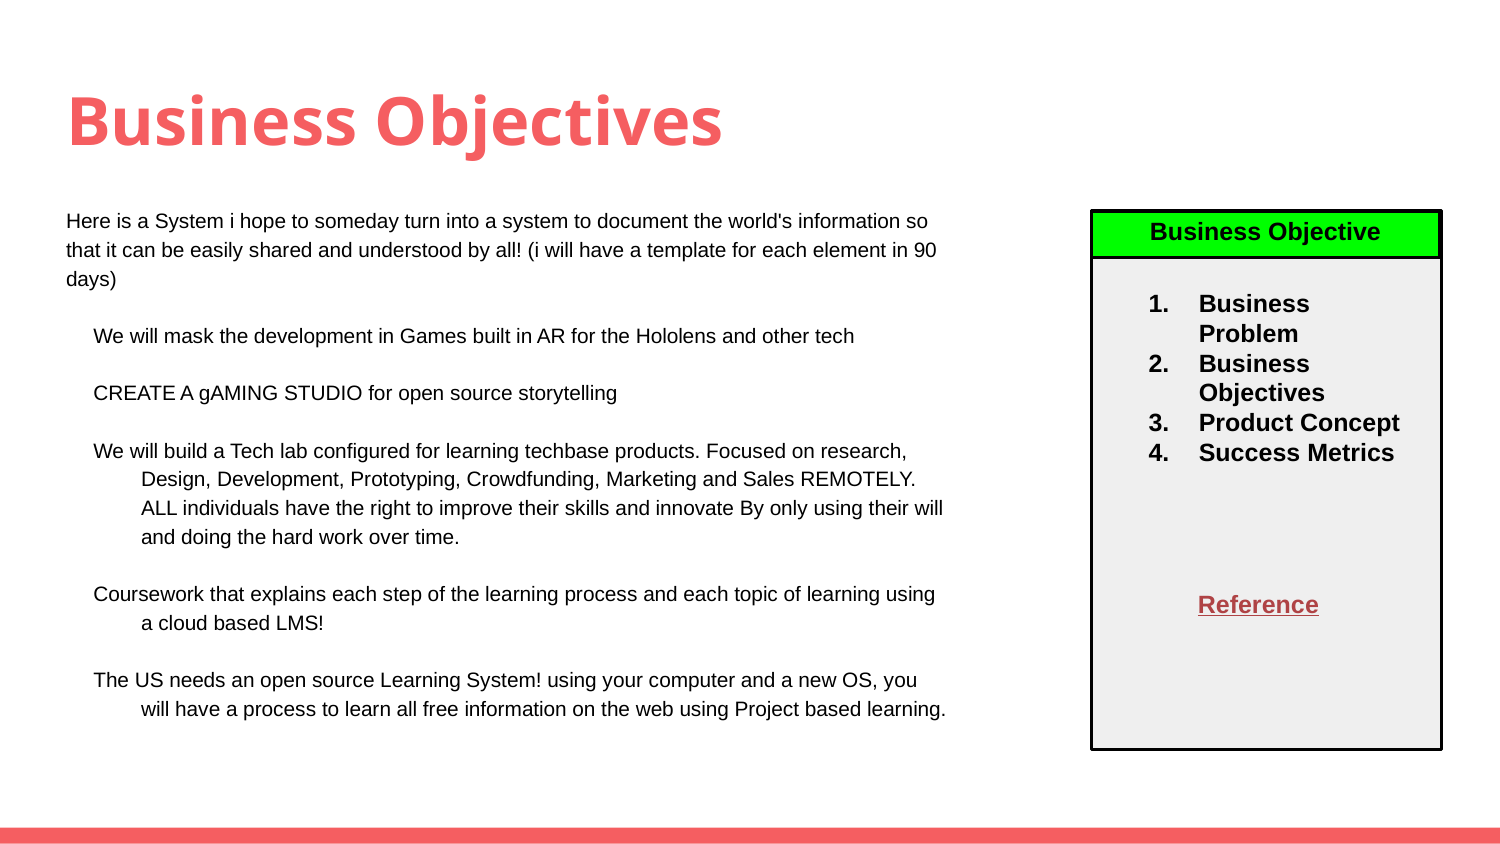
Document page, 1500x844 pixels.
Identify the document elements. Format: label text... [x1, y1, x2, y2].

text_box Reference [1165, 573, 1352, 631]
title Business Objectives [51, 64, 1449, 167]
text_box [1091, 269, 1442, 750]
list Here is a System i hope to someday turn into a system to document the world's information so that it can be easily shared and understood by all! (i will have a template for each element in 90 days) We will mask the development in Games built in AR for the Hololens and other tech CREATE A gAMING STUDIO for open source storytelling We will build a Tech lab configured for learning techbase products. Focused on research, Design, Development, Prototyping, Crowdfunding, Marketing and Sales REMOTELY. ALL individuals have the right to improve their skills and innovate By only using their will and doing the hard work over time. Coursework that explains each step of the learning process and each topic of learning using a cloud based LMS! The US needs an open source Learning System! using your computer and a new OS, you will have a process to learn all free information on the web using Project based learning. [51, 189, 966, 750]
text_box Business Objective [1087, 200, 1445, 269]
text_box Business Problem Business Objectives Product Concept Success Metrics [1108, 272, 1427, 729]
